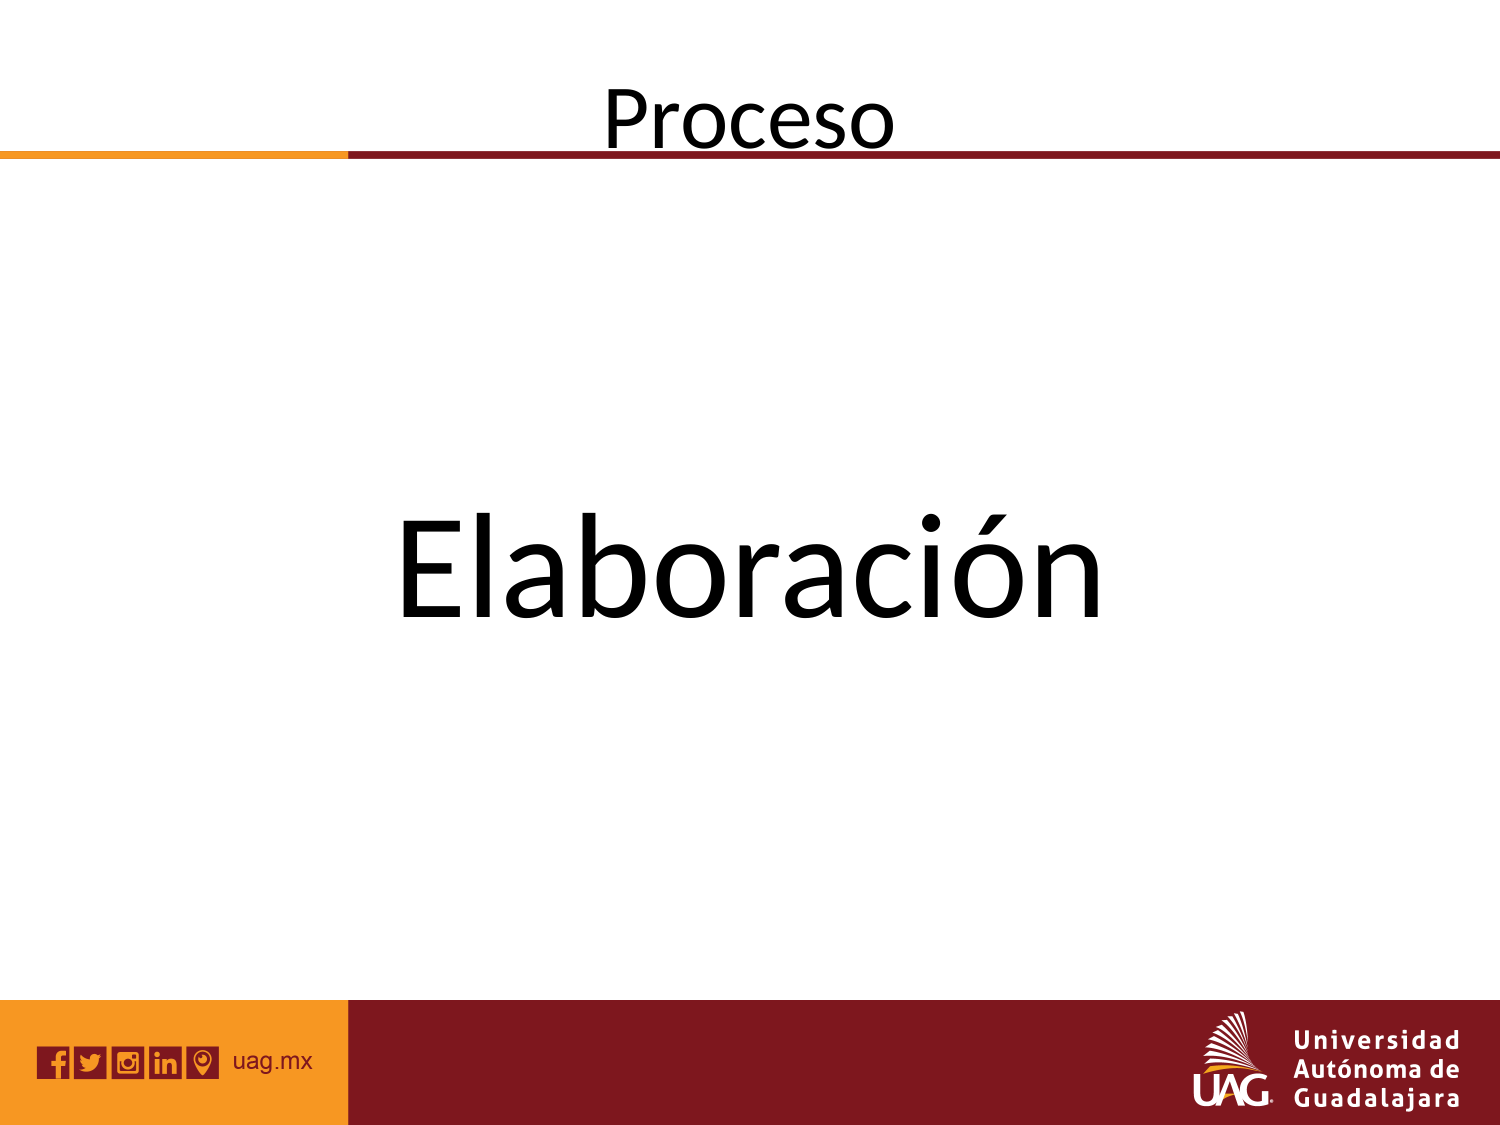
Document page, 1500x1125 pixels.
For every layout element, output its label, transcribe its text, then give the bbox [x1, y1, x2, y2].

title Proceso [75, 50, 1425, 238]
picture [0, 0, 1500, 1125]
list Elaboración [75, 249, 1426, 993]
